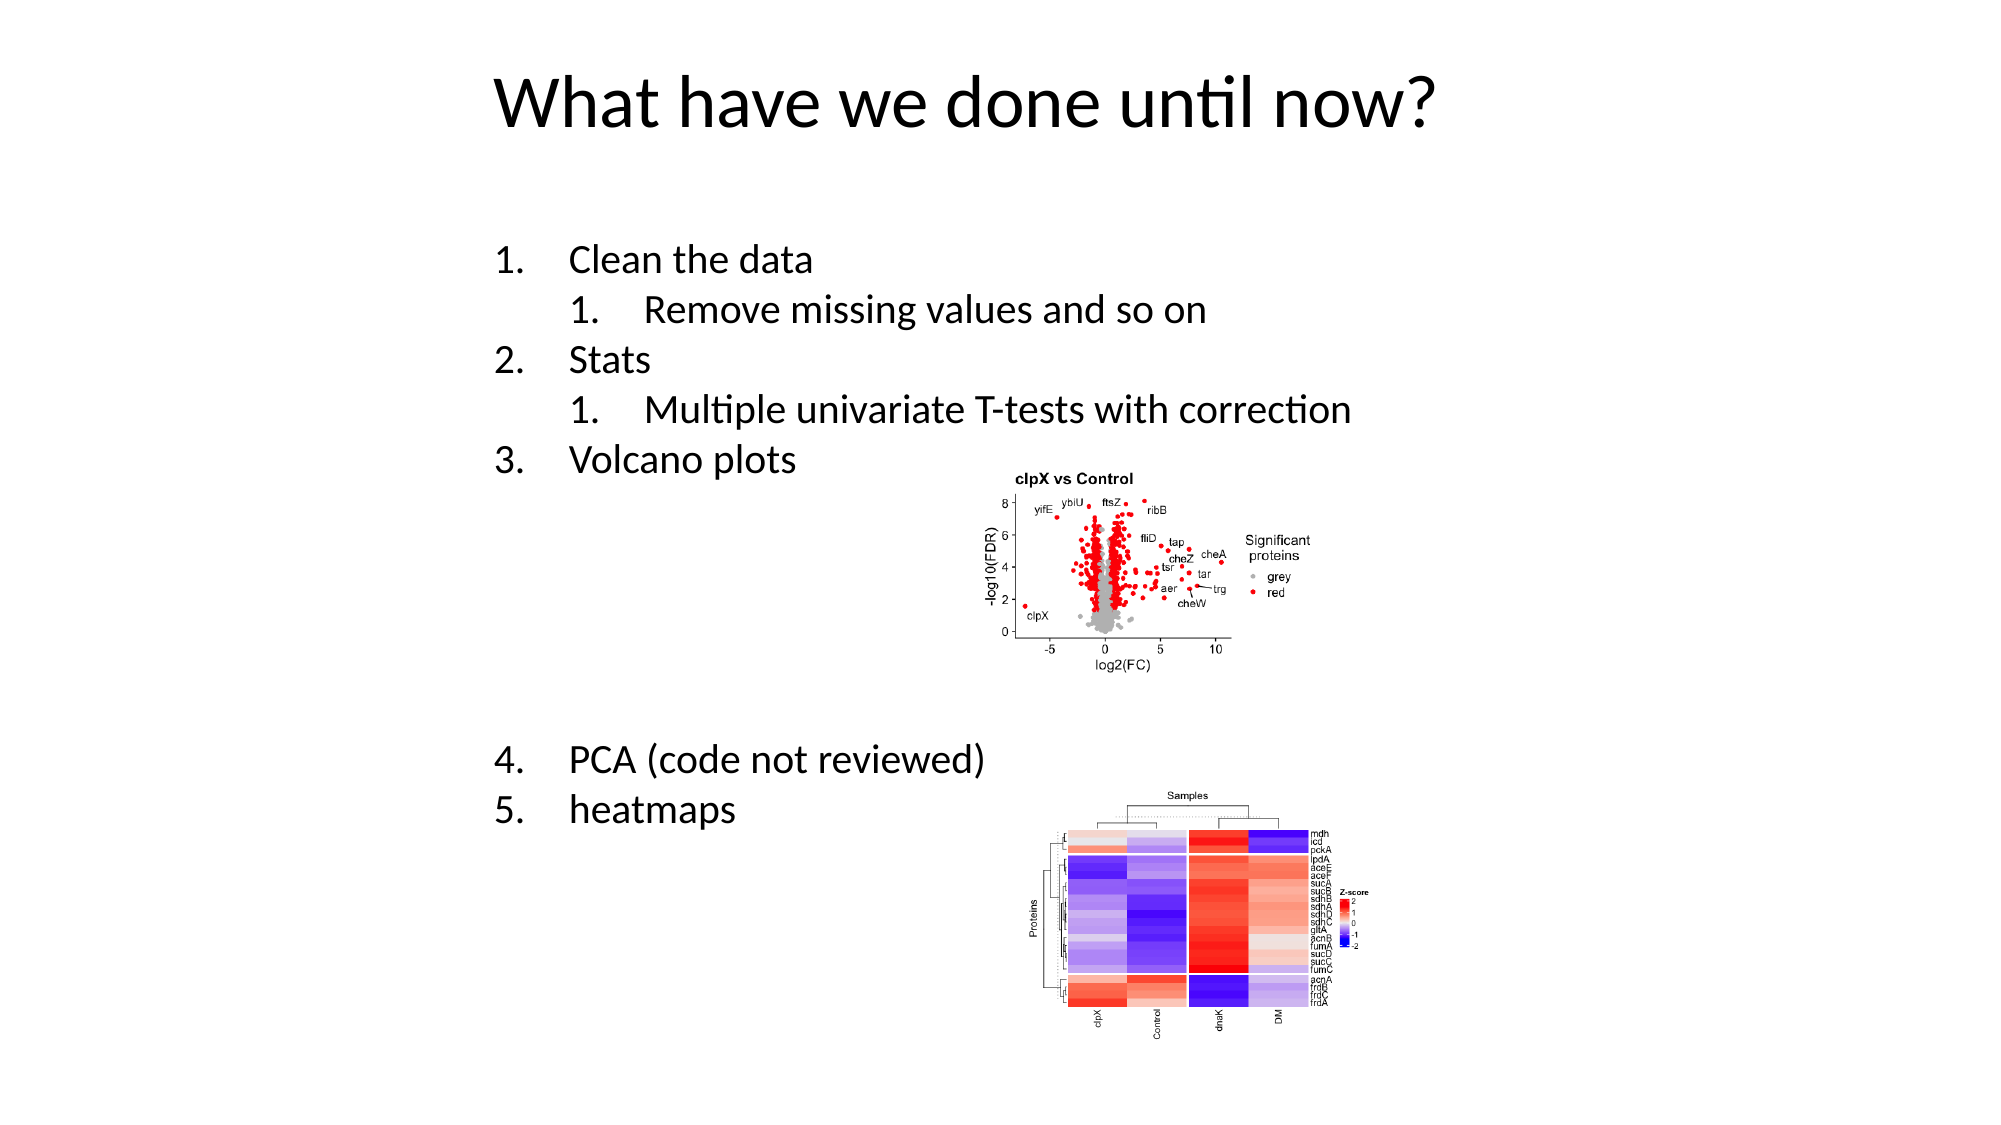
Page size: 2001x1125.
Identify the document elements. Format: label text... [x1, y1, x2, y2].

picture [978, 465, 1321, 679]
picture [1025, 787, 1375, 1046]
text_box What have we done until now? Clean the data Remove missing values and so on Stats Multiple univariate T-tests with correction Volcano plots PCA (code not reviewed) heatmaps [478, 44, 1473, 975]
